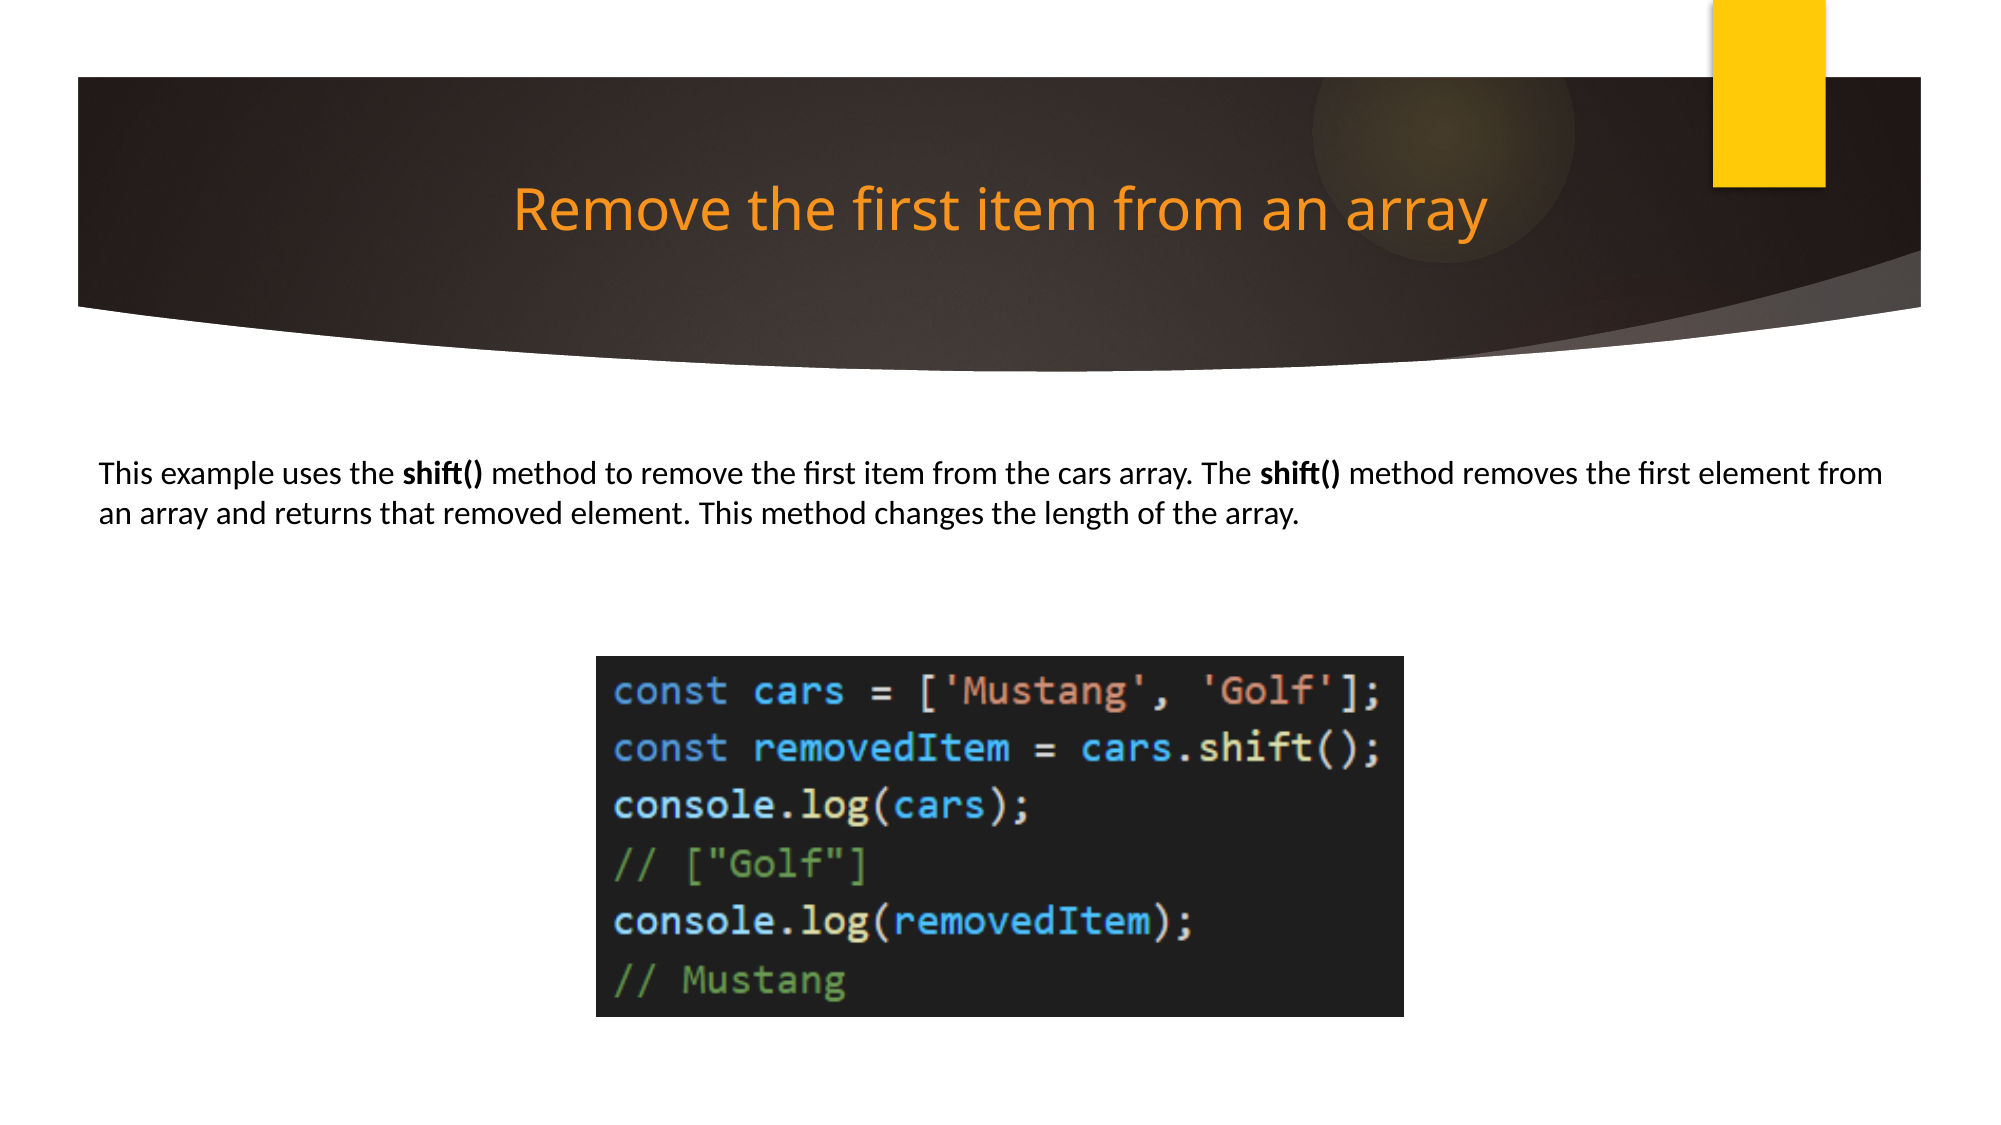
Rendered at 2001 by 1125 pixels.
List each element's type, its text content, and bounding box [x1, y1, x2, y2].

text_box This example uses the shift() method to remove the first item from the cars array. The shift() method removes the first element from an array and returns that removed element. This method changes the length of the array. [83, 443, 1916, 539]
title Remove the first item from an array [198, 167, 1802, 250]
picture [596, 656, 1404, 1017]
